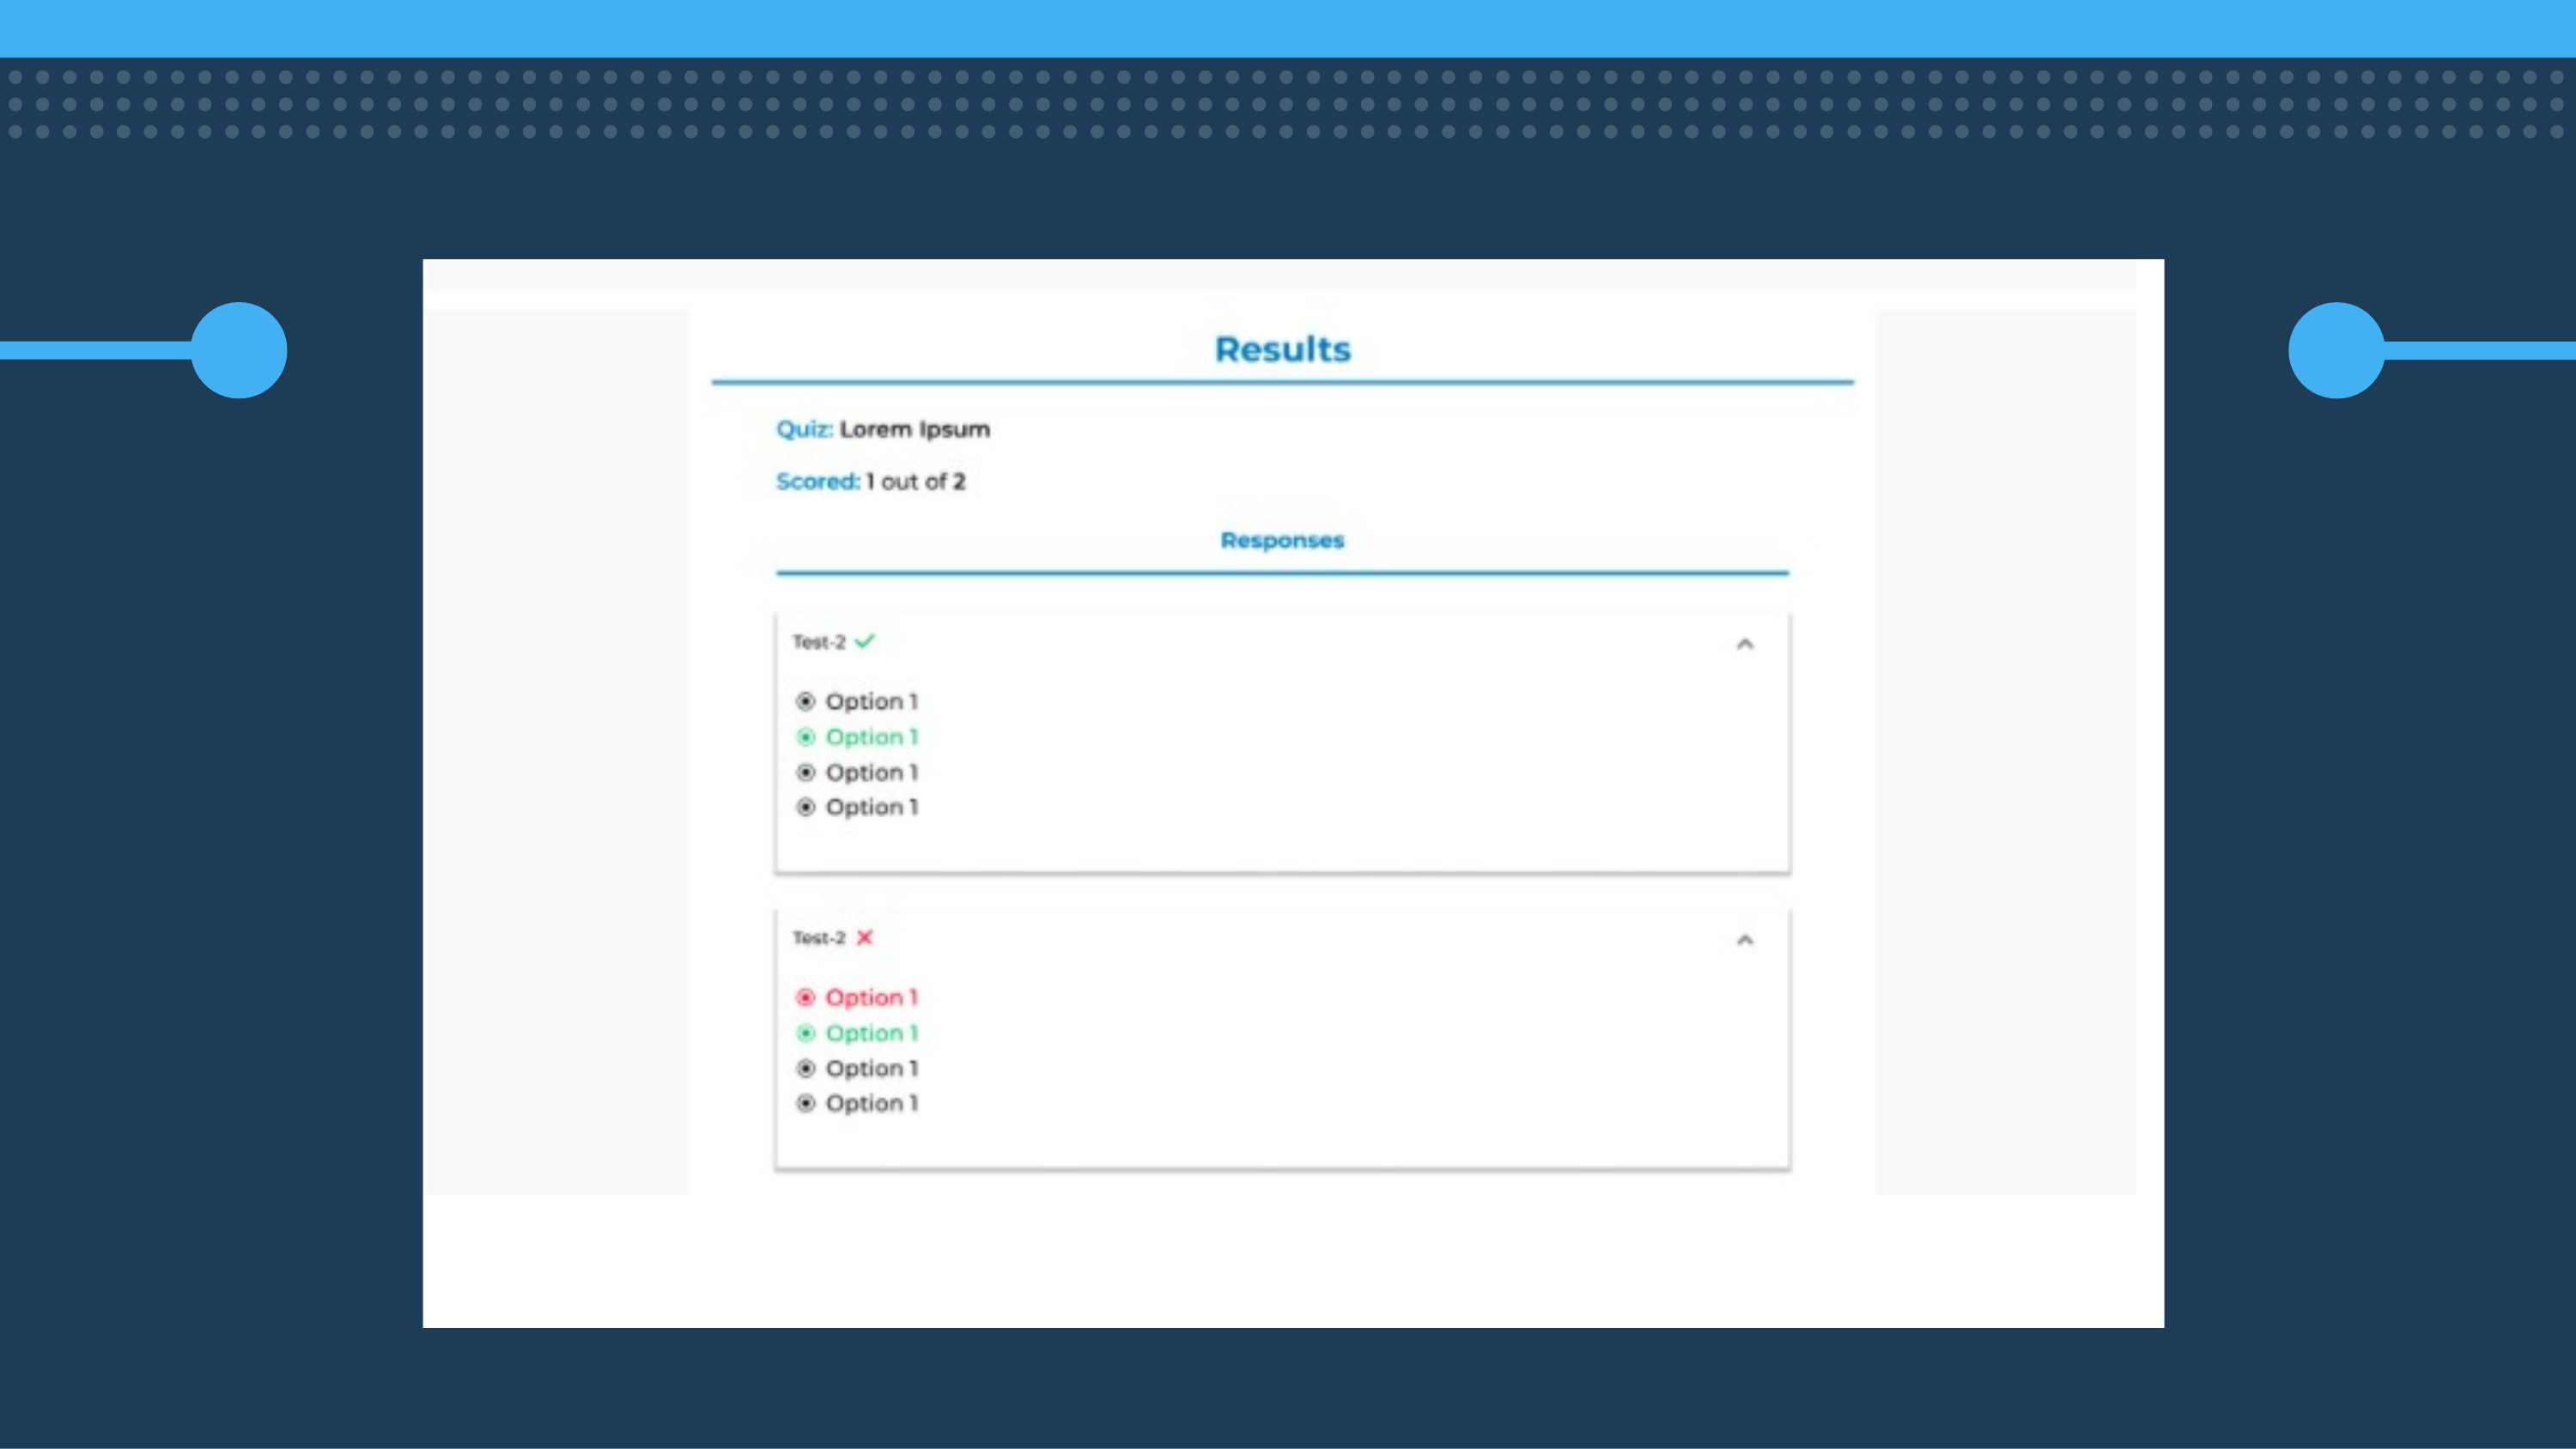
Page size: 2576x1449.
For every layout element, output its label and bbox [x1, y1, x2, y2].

text_box [422, 259, 2165, 1328]
text_box [2288, 302, 2576, 399]
text_box [0, 302, 288, 399]
text_box [0, 0, 2576, 144]
